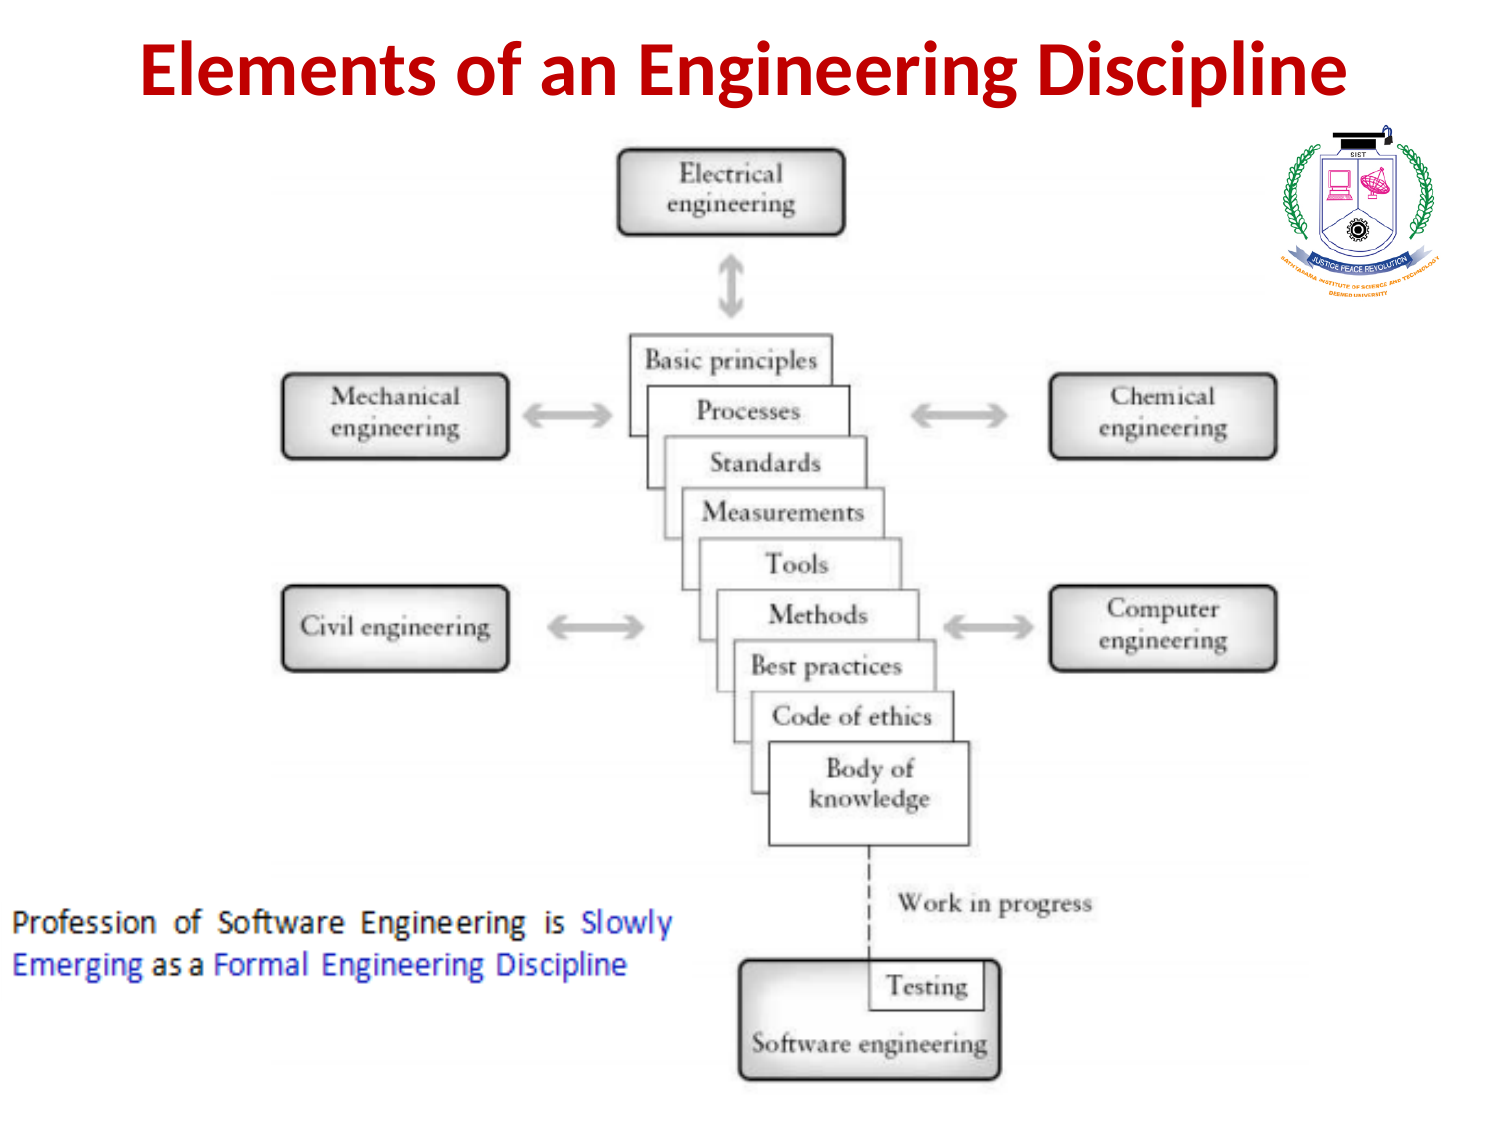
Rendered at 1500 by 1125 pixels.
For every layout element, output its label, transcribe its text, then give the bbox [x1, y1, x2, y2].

title Elements of an Engineering Discipline [70, 0, 1421, 129]
picture [0, 116, 1449, 1101]
